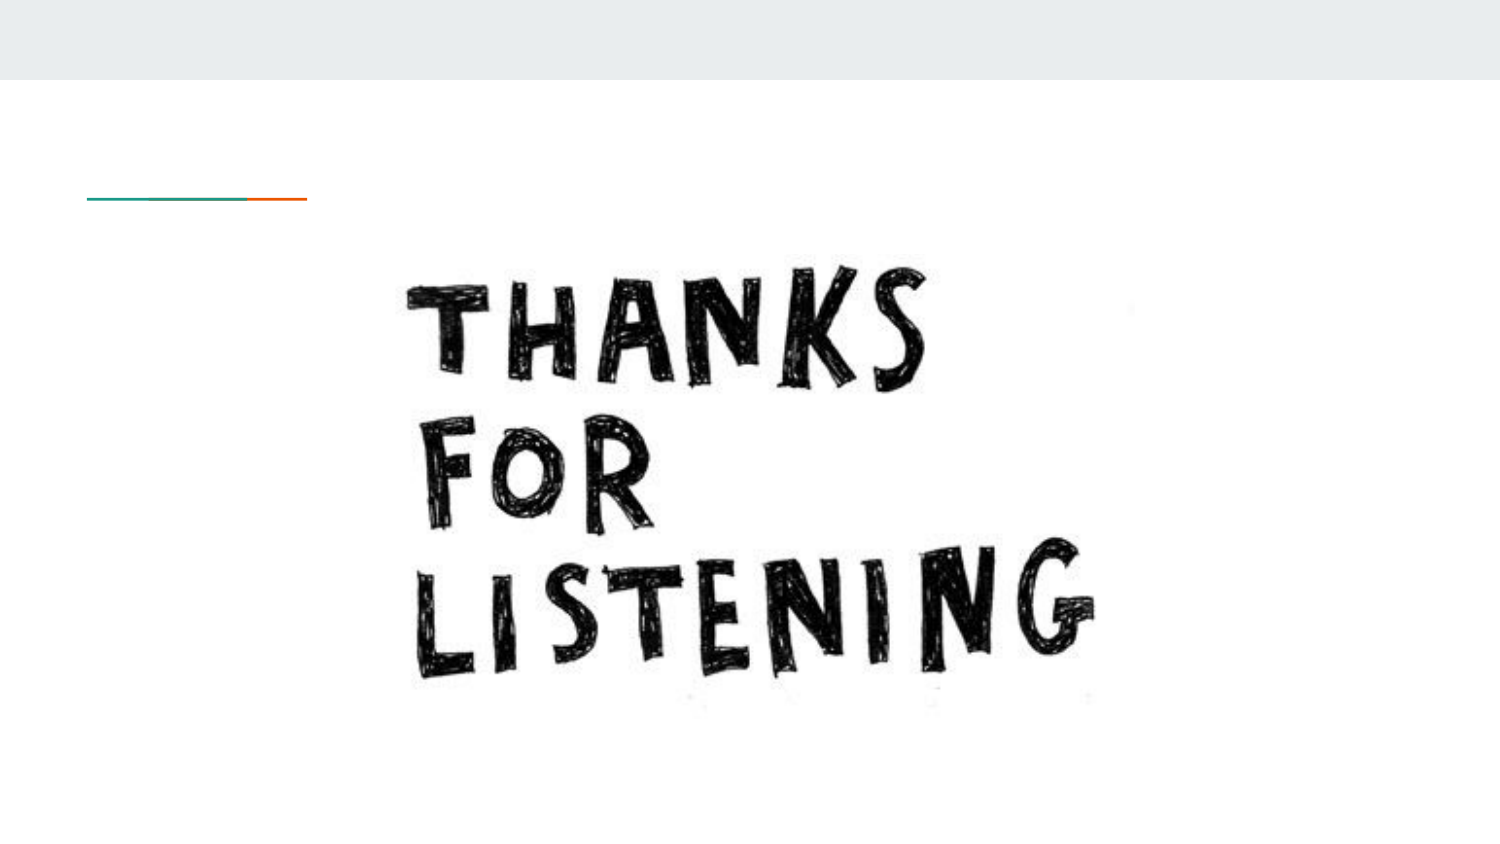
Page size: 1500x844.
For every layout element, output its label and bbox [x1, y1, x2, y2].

picture [365, 254, 1135, 719]
